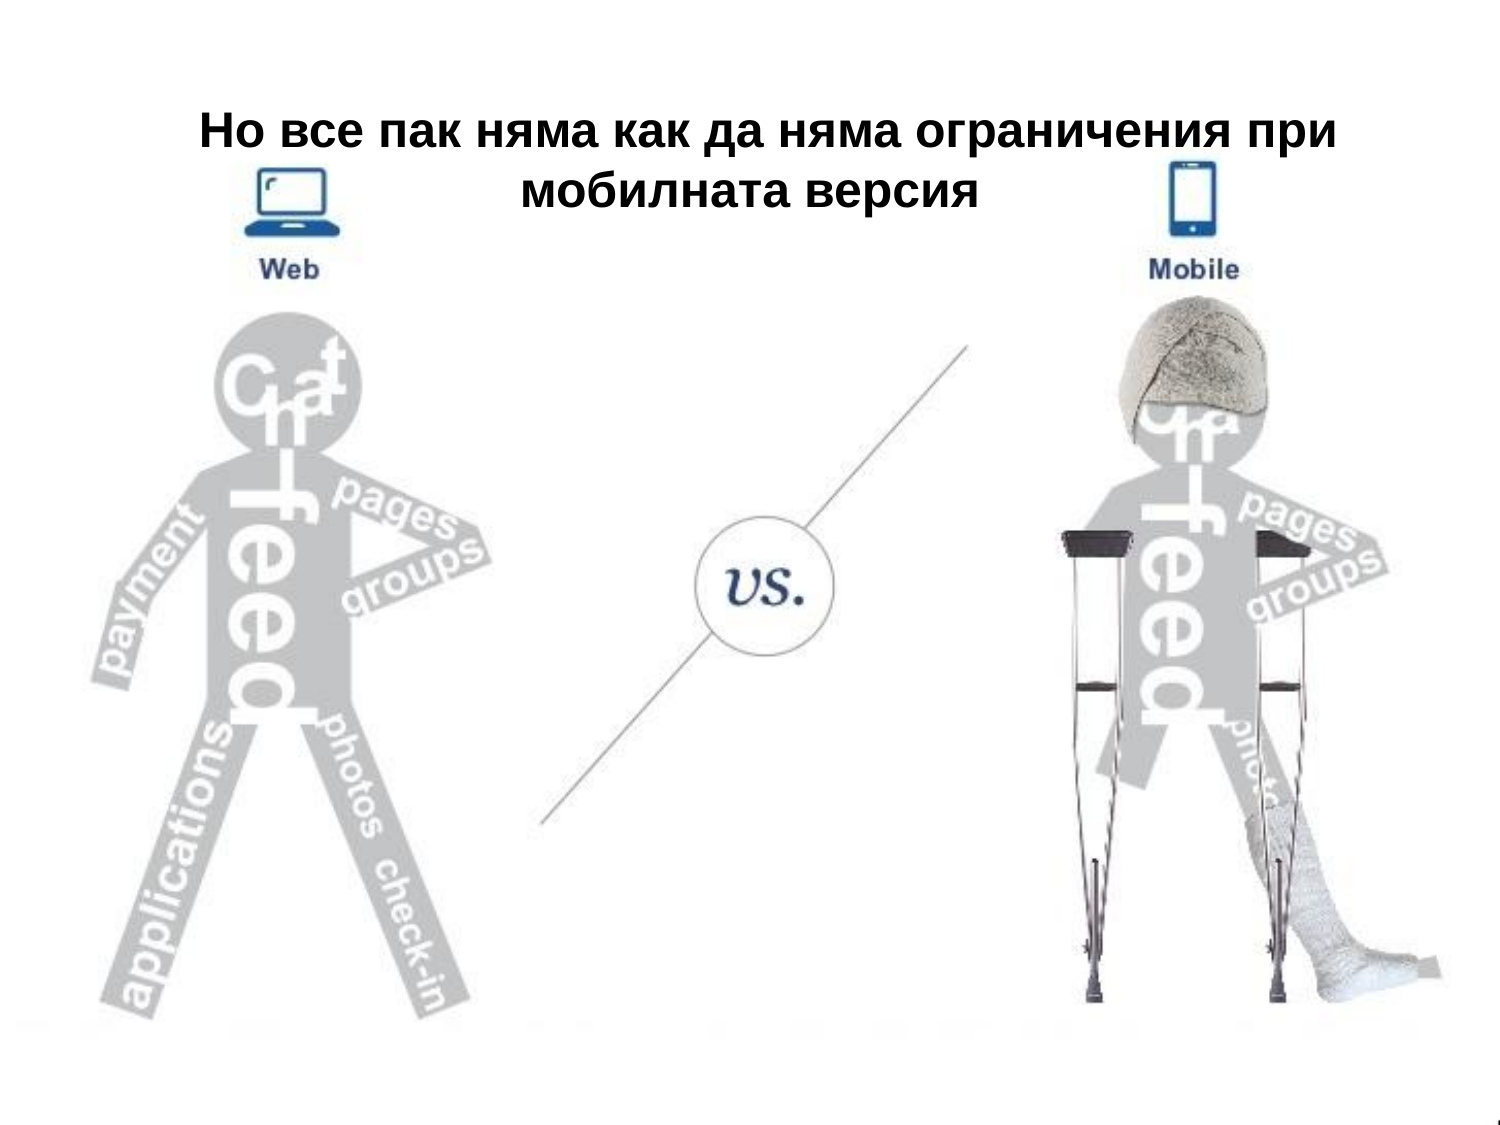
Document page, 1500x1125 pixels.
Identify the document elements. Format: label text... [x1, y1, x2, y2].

title Но все пак няма как да няма ограничения при мобилната версия [75, 14, 1425, 233]
picture [0, 0, 1500, 1125]
